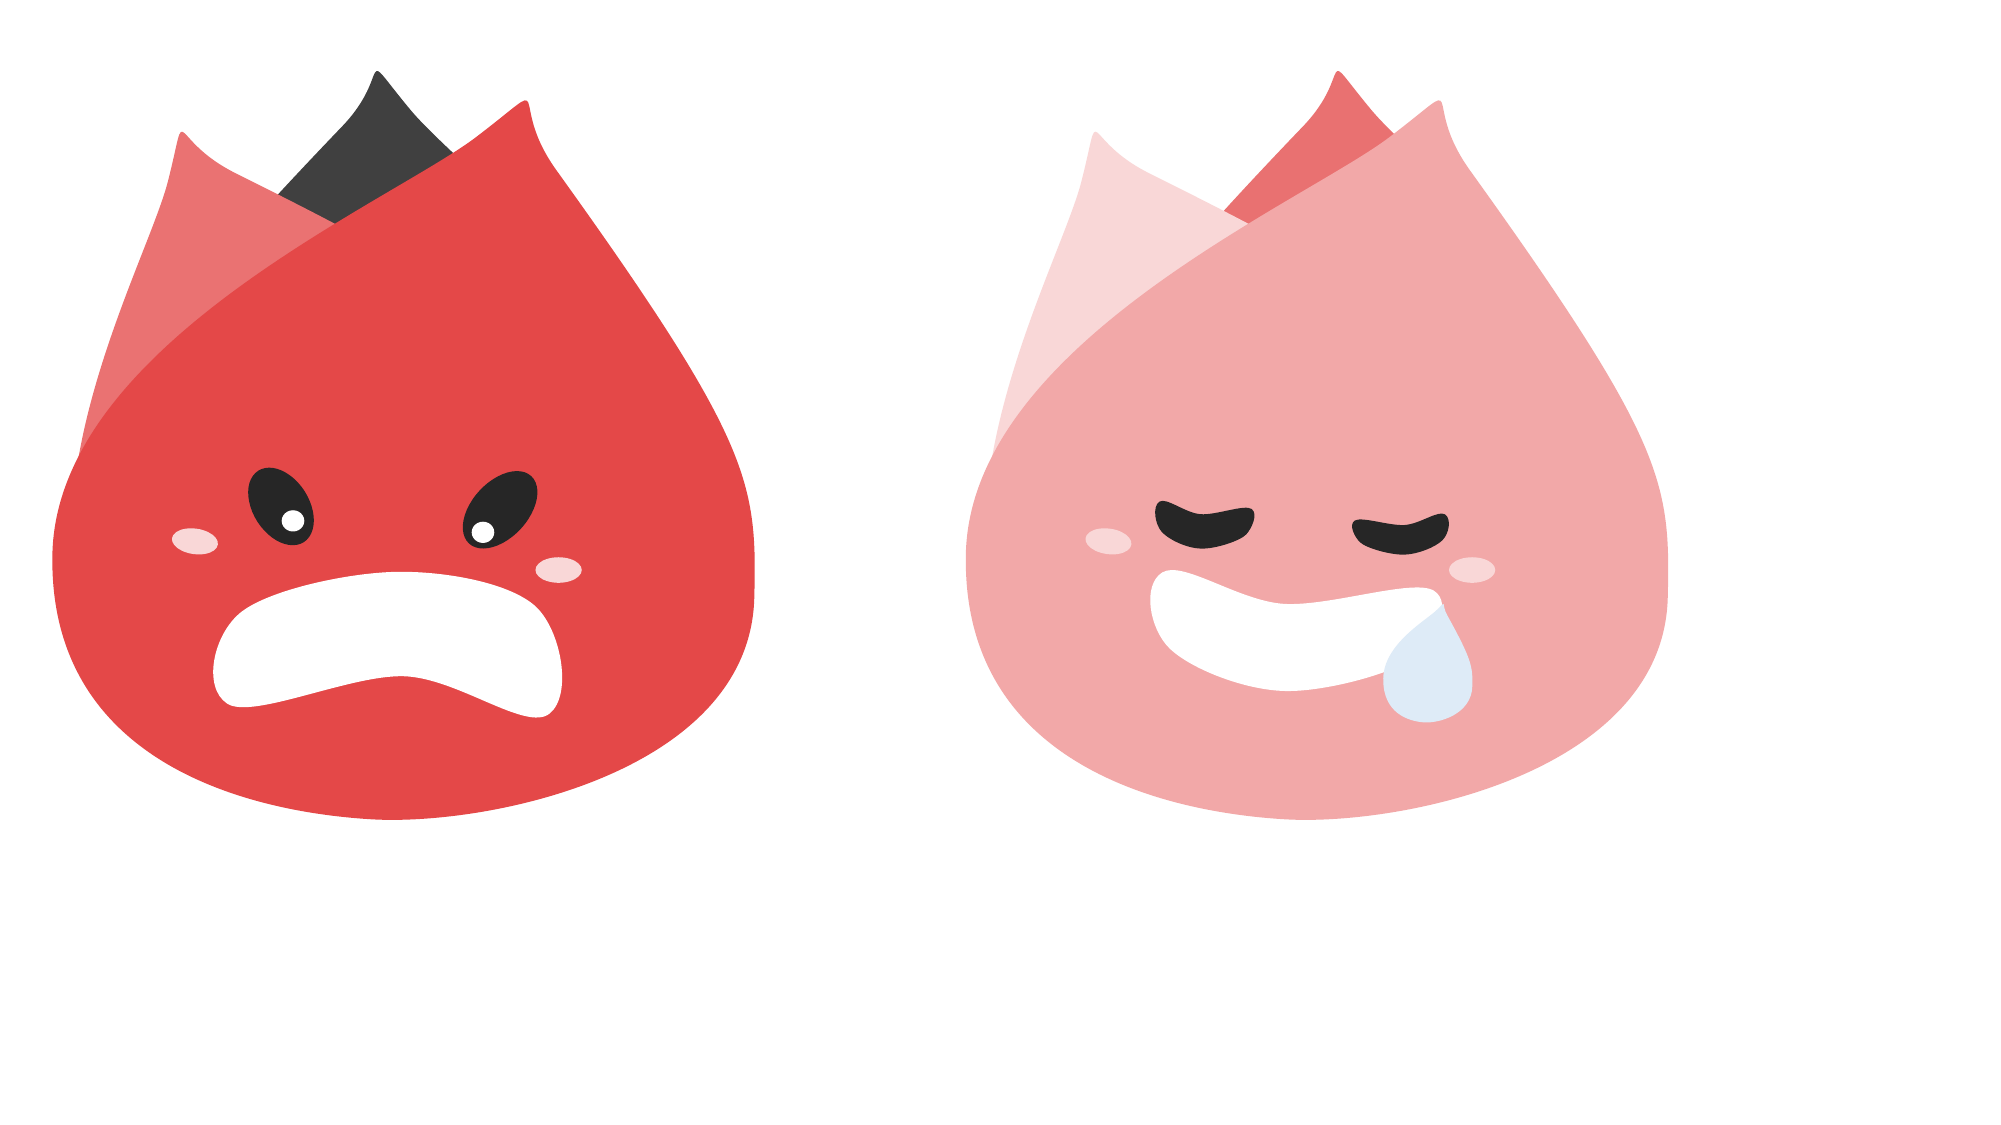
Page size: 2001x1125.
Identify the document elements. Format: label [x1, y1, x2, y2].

text_box [1154, 499, 1256, 550]
text_box [461, 470, 539, 550]
text_box [1382, 602, 1474, 724]
text_box [1084, 527, 1133, 556]
text_box [1351, 512, 1450, 556]
text_box [964, 99, 1670, 821]
text_box [278, 70, 453, 222]
text_box [534, 556, 583, 584]
text_box [212, 570, 564, 719]
text_box [78, 130, 334, 453]
text_box [51, 99, 756, 821]
text_box [247, 466, 315, 547]
text_box [991, 130, 1248, 454]
text_box [280, 509, 306, 533]
text_box [1149, 569, 1443, 693]
text_box [170, 527, 219, 556]
text_box [1224, 70, 1394, 222]
text_box [1447, 556, 1497, 584]
text_box [470, 520, 496, 544]
